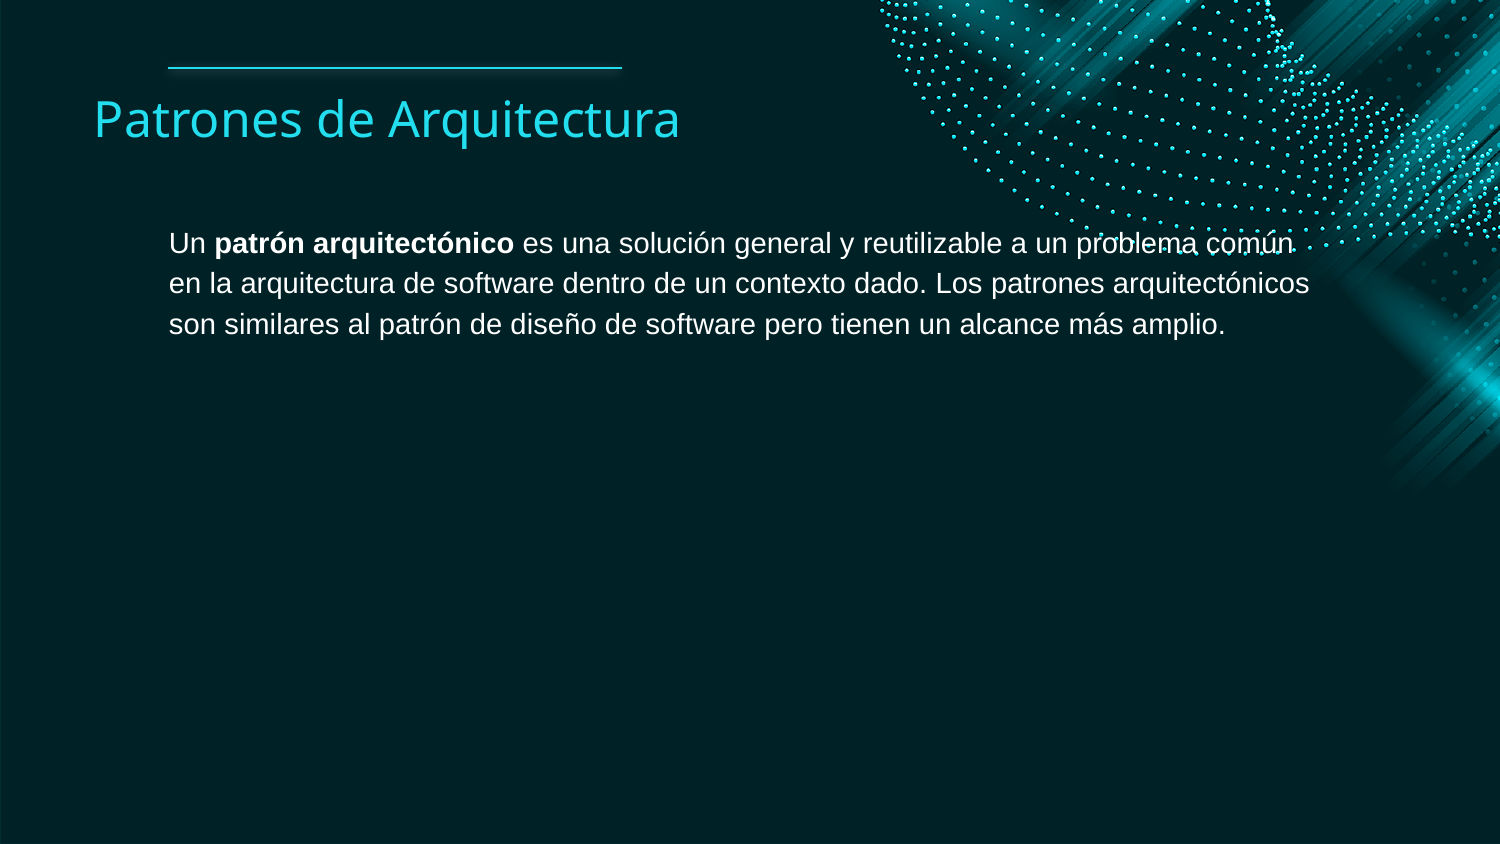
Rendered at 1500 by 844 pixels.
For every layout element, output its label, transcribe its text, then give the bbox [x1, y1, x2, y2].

list Un patrón arquitectónico es una solución general y reutilizable a un problema común en la arquitectura de software dentro de un contexto dado. Los patrones arquitectónicos son similares al patrón de diseño de software pero tienen un alcance más amplio. [153, 204, 1331, 703]
picture [0, 0, 1500, 844]
title Patrones de Arquitectura [78, 72, 1020, 228]
